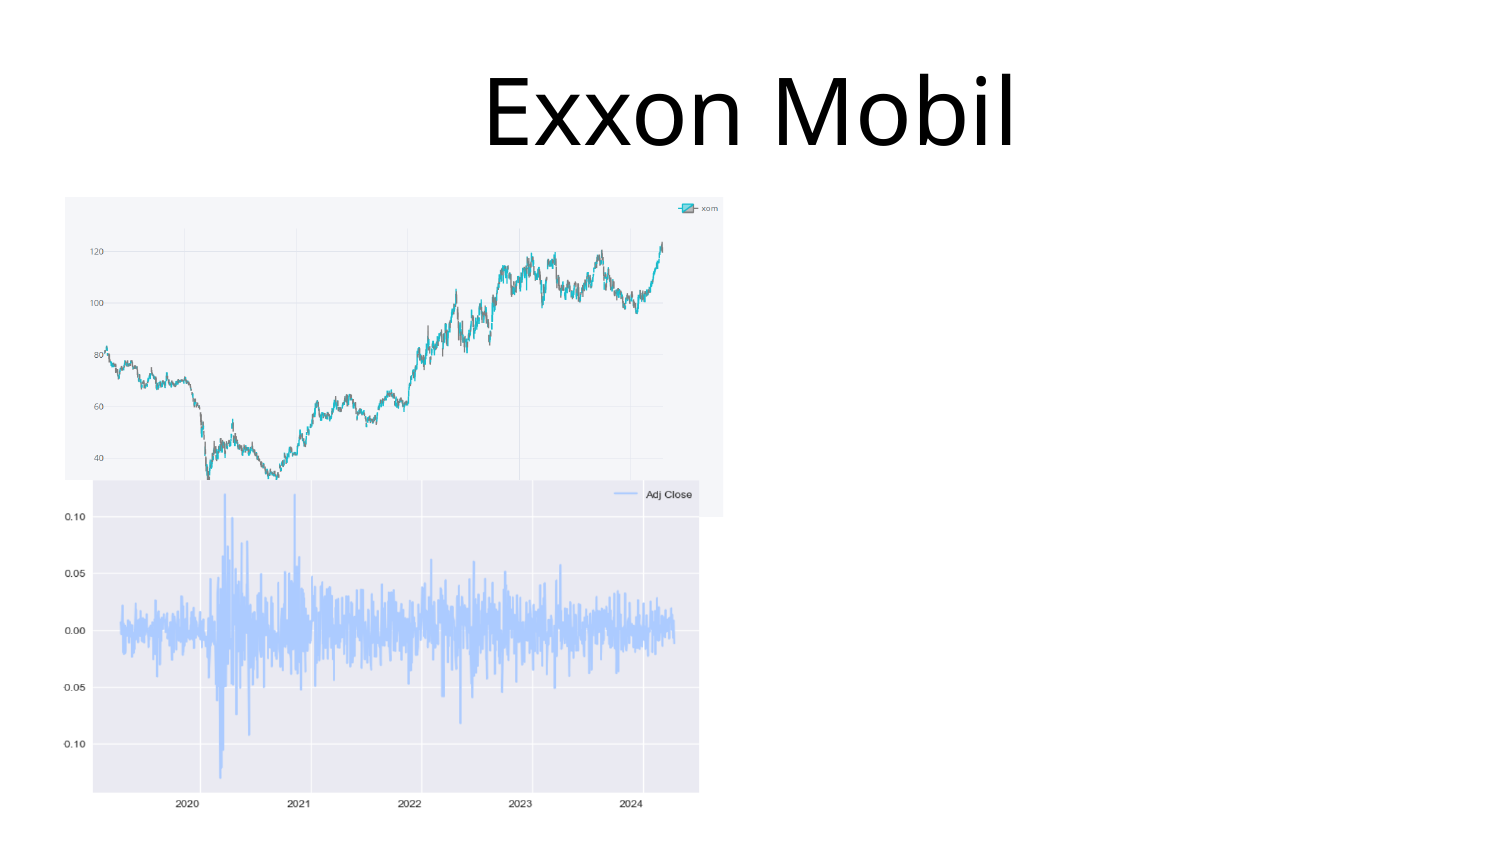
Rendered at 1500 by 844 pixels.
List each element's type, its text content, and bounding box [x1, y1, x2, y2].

title Exxon Mobil [199, 25, 1300, 180]
picture [63, 197, 724, 813]
